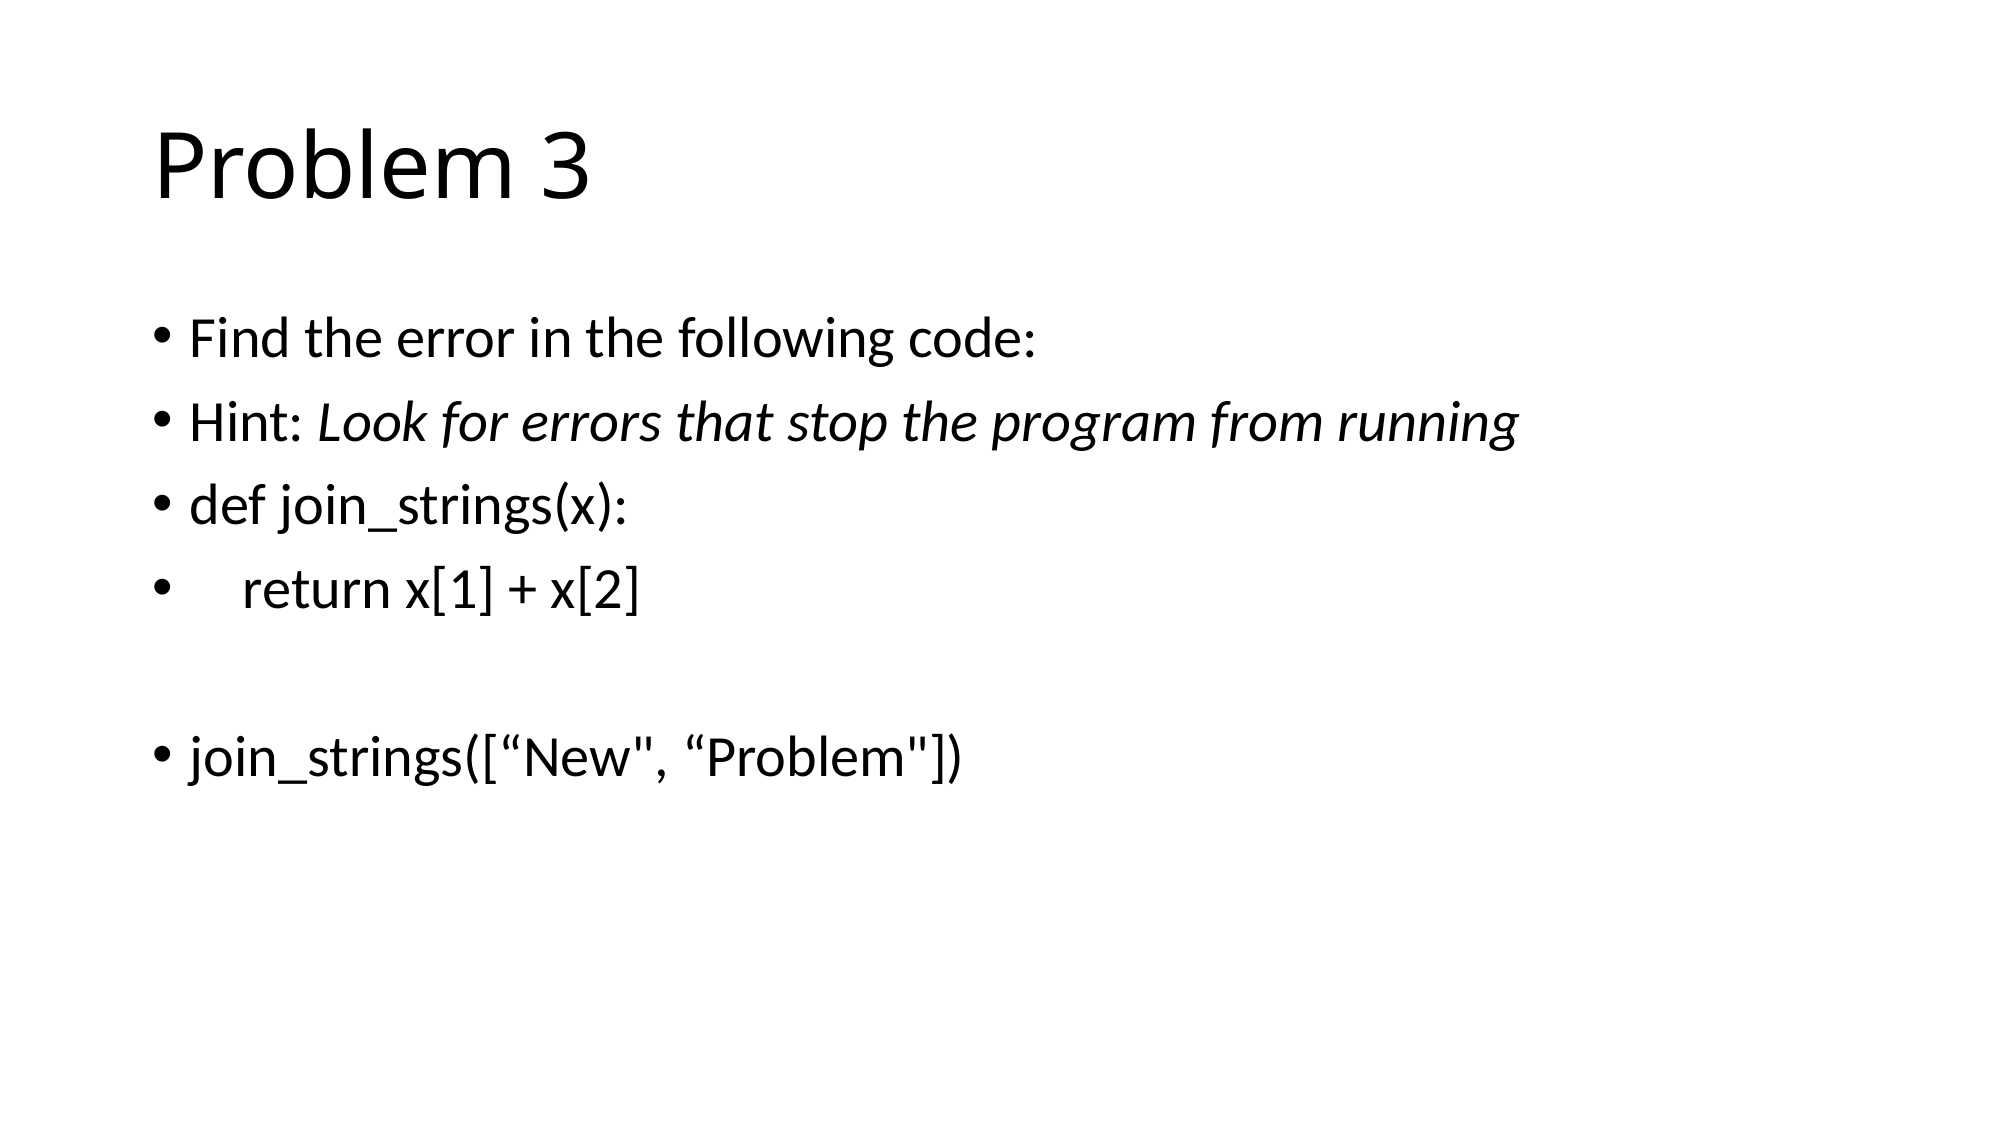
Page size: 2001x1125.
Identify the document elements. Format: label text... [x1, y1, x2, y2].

title Problem 3 [137, 59, 1863, 278]
list Find the error in the following code: Hint: Look for errors that stop the program from running def join_strings(x): return x[1] + x[2] join_strings([“New", “Problem"]) [137, 299, 1863, 1014]
